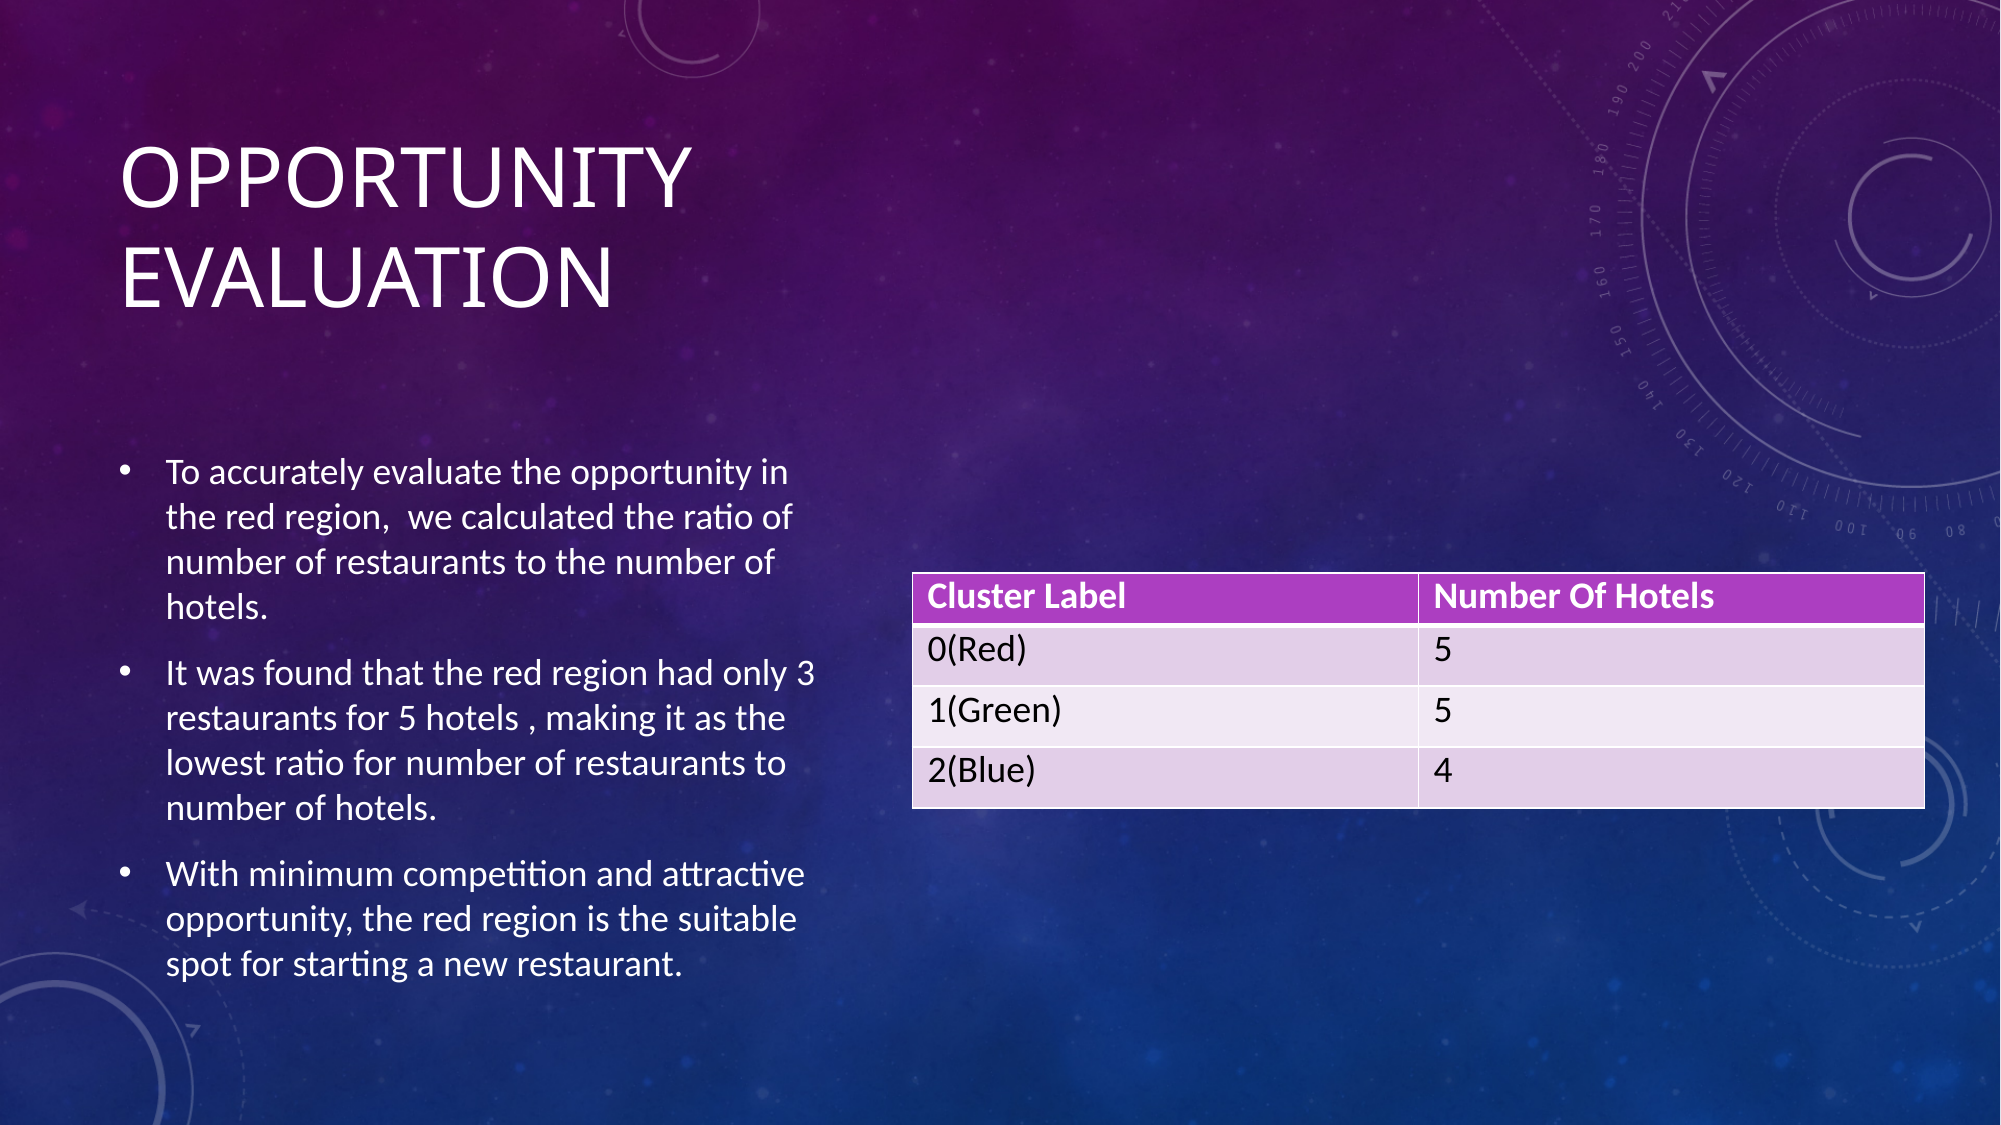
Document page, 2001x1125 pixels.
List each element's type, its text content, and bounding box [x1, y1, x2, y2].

table_cell 2(Blue) [913, 748, 1418, 807]
table_cell 5 [1419, 628, 1924, 685]
list To accurately evaluate the opportunity in the red region, we calculated the ratio of number of restaurants to the number of hotels. It was found that the red region had only 3 restaurants for 5 hotels , making it as the lowest ratio for number of restaurants to number of hotels. With minimum competition and attractive opportunity, the red region is the suitable spot for starting a new restaurant. [103, 439, 851, 1017]
title OPPORTUNITY EVALUATION [103, 108, 794, 332]
table_cell 5 [1419, 687, 1924, 746]
table_header Number Of Hotels [1419, 574, 1924, 623]
table_cell 1(Green) [913, 687, 1418, 746]
picture [0, 0, 2001, 1125]
table_header Cluster Label [913, 574, 1418, 623]
table_cell 4 [1419, 748, 1924, 807]
table_cell 0(Red) [913, 628, 1418, 685]
